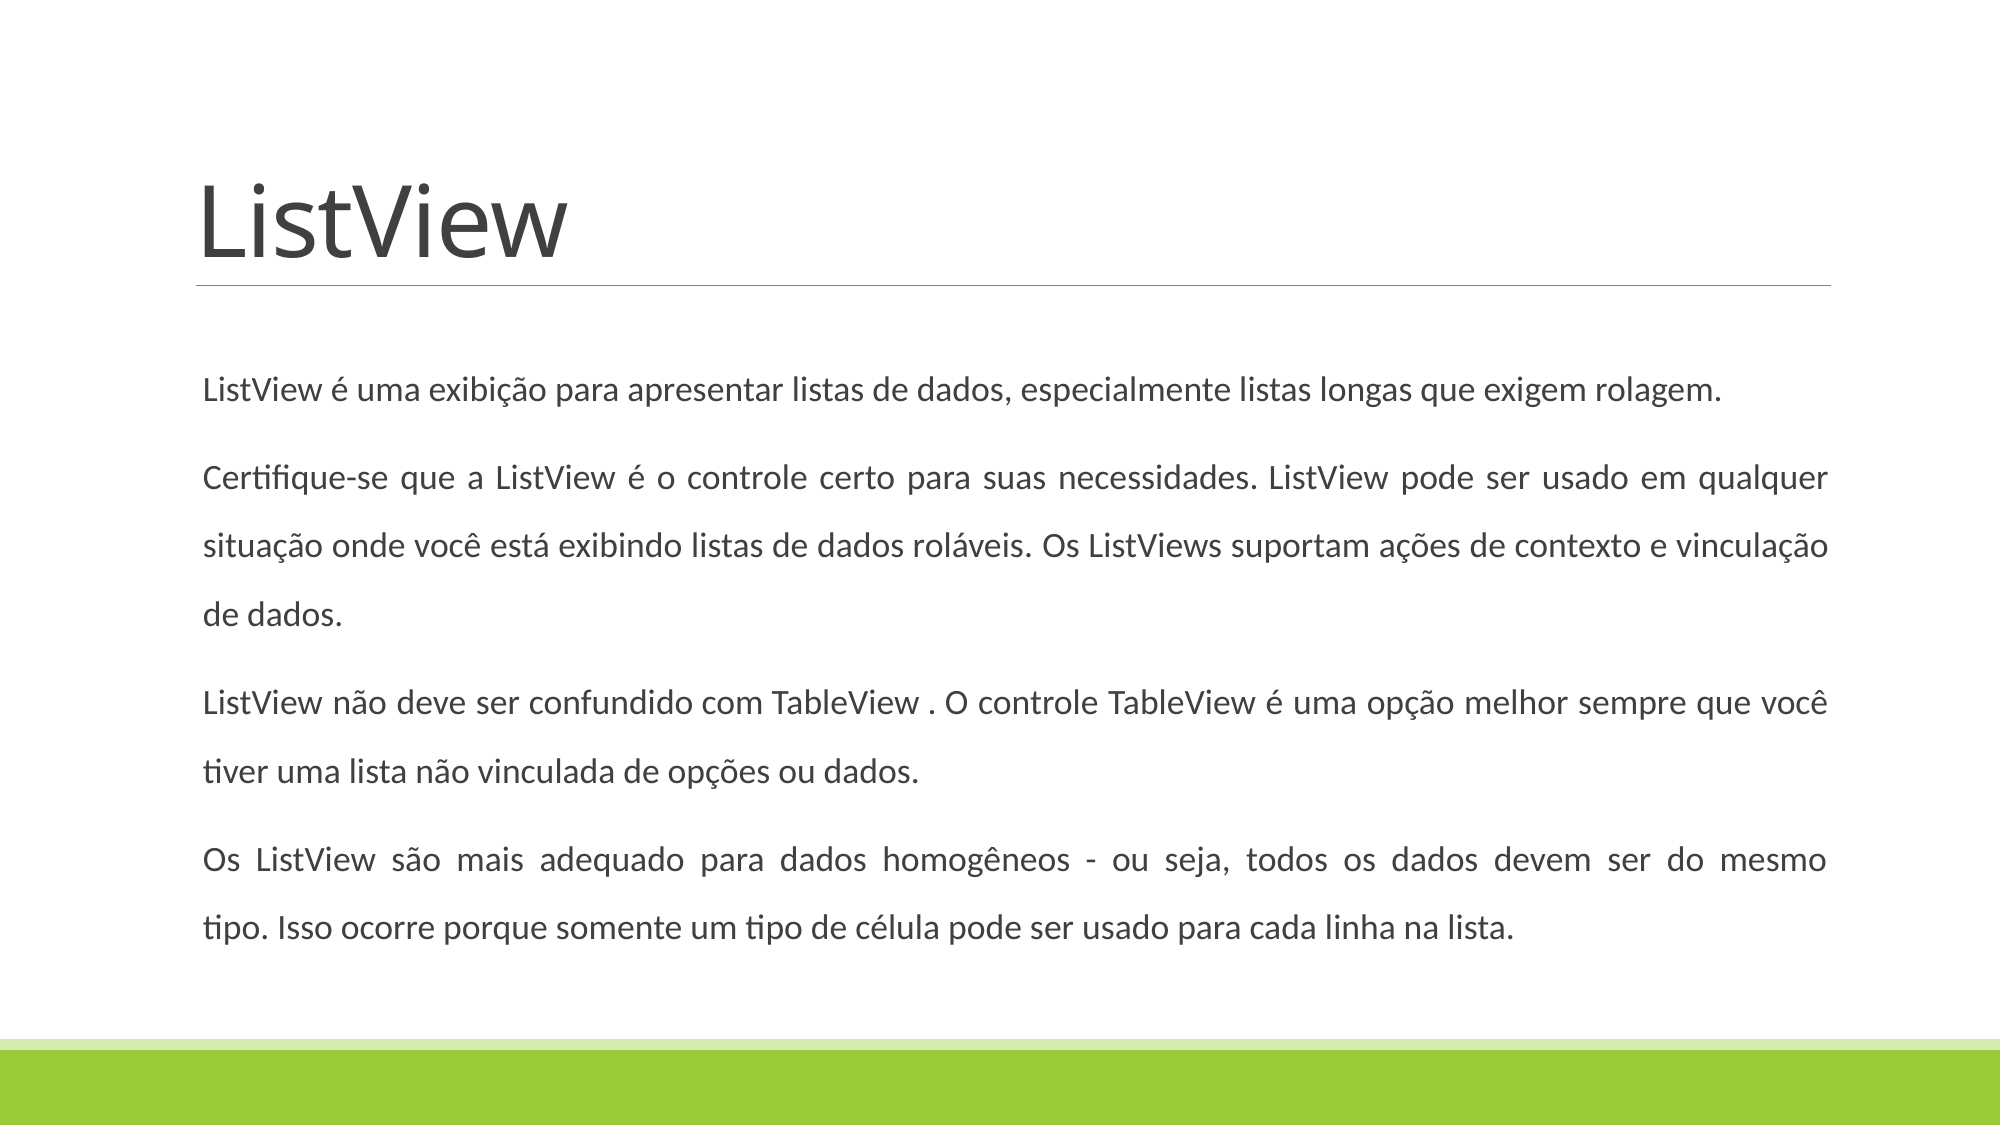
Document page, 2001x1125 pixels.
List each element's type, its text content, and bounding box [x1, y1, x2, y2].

title ListView [180, 47, 1830, 285]
list ListView é uma exibição para apresentar listas de dados, especialmente listas longas que exigem rolagem. Certifique-se que a ListView é o controle certo para suas necessidades. ListView pode ser usado em qualquer situação onde você está exibindo listas de dados roláveis. Os ListViews suportam ações de contexto e vinculação de dados. ListView não deve ser confundido com TableView . O controle TableView é uma opção melhor sempre que você tiver uma lista não vinculada de opções ou dados. Os ListView são mais adequado para dados homogêneos - ou seja, todos os dados devem ser do mesmo tipo. Isso ocorre porque somente um tipo de célula pode ser usado para cada linha na lista. [202, 332, 1830, 963]
